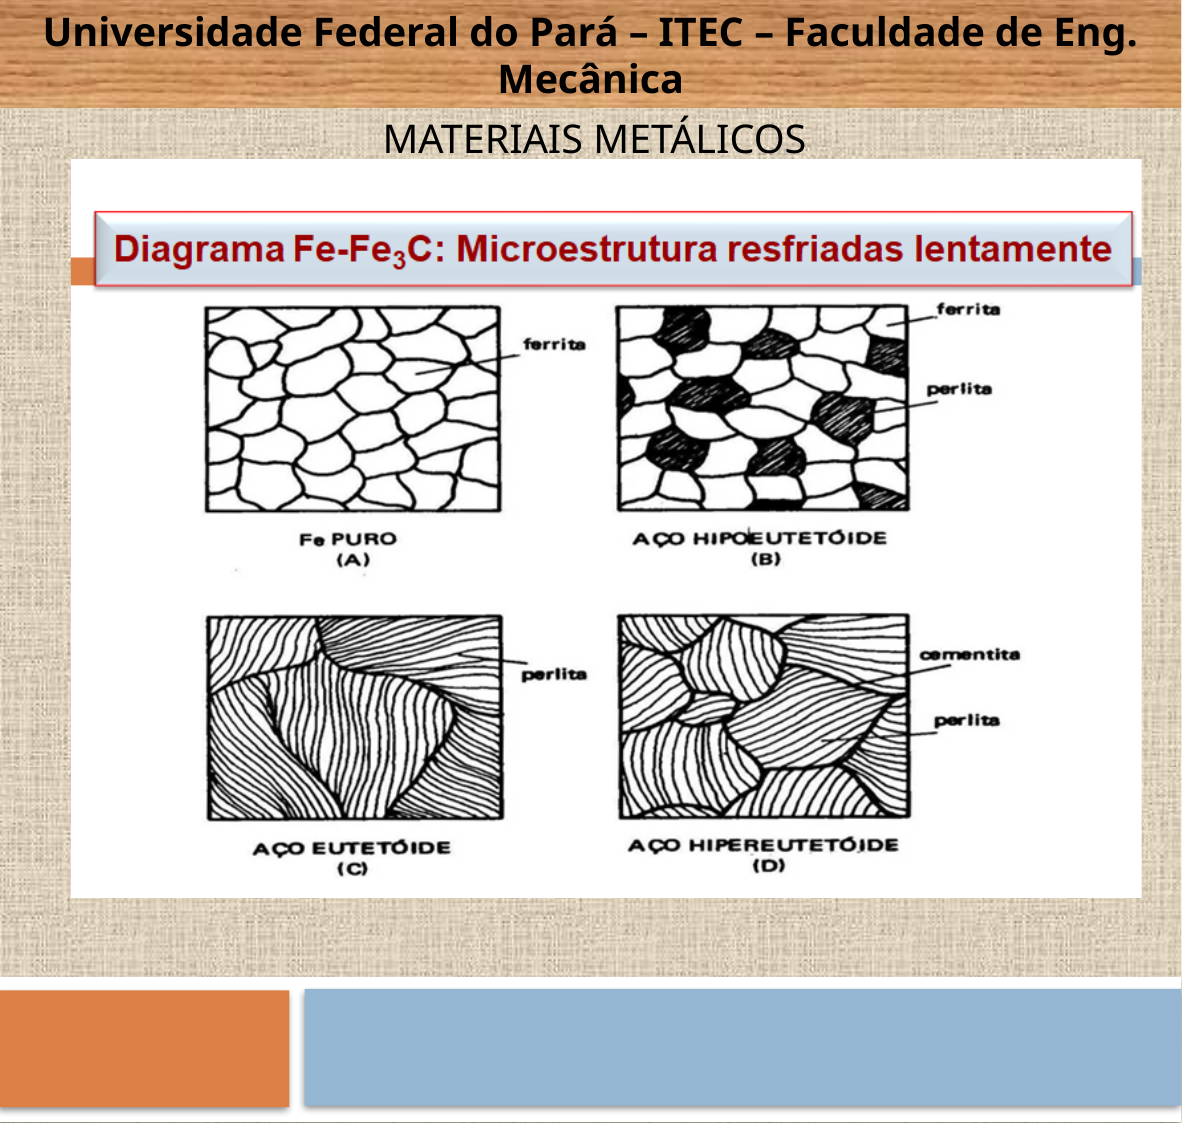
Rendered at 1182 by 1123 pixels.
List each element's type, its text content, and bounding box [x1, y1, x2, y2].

text_box Universidade Federal do Pará – ITEC – Faculdade de Eng. Mecânica [0, 0, 1182, 108]
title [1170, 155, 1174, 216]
text_box [11, 135, 1170, 975]
picture [0, 108, 1182, 976]
